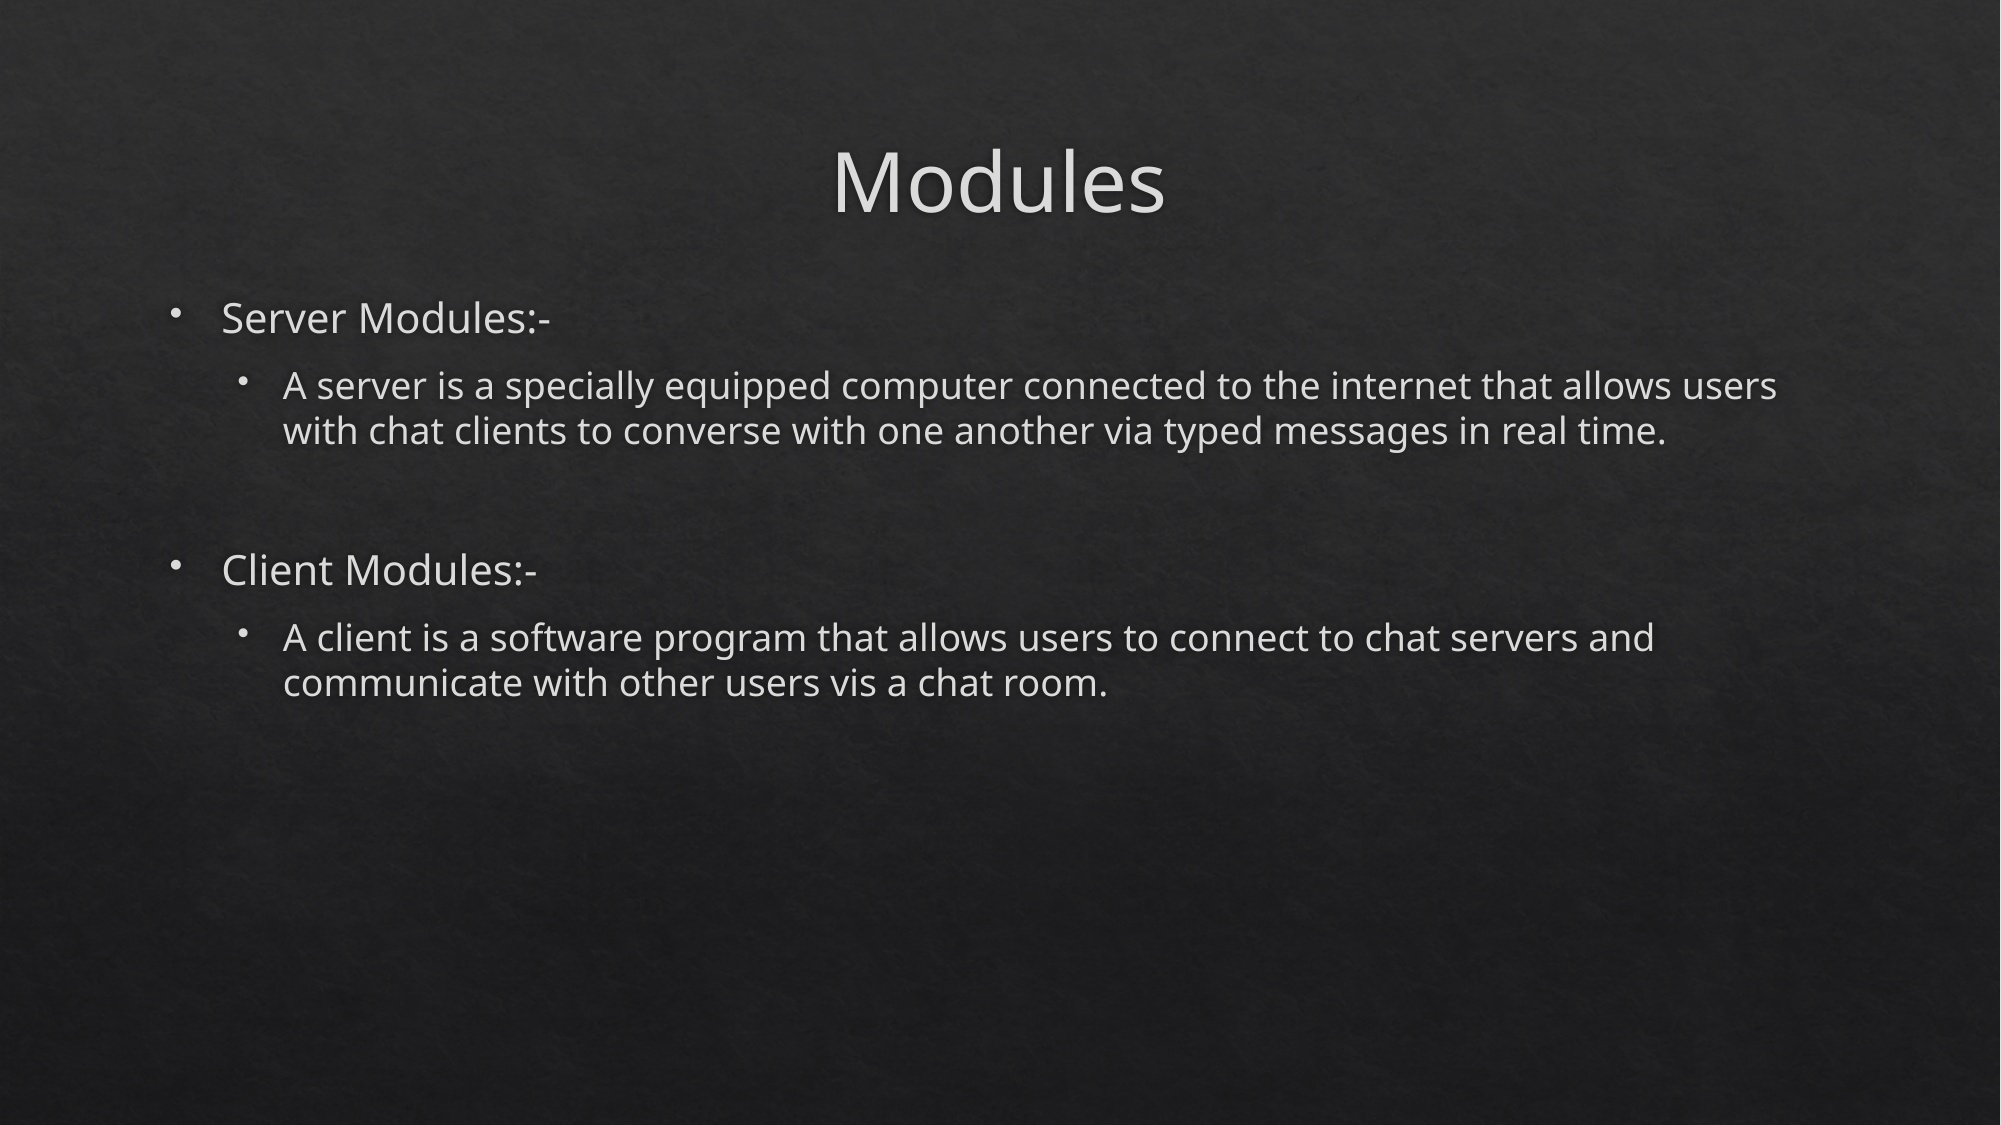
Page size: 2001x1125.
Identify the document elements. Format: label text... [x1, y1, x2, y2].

title Modules [149, 99, 1849, 260]
list Server Modules:- A server is a specially equipped computer connected to the internet that allows users with chat clients to converse with one another via typed messages in real time. Client Modules:- A client is a software program that allows users to connect to chat servers and communicate with other users vis a chat room. [149, 284, 1849, 950]
